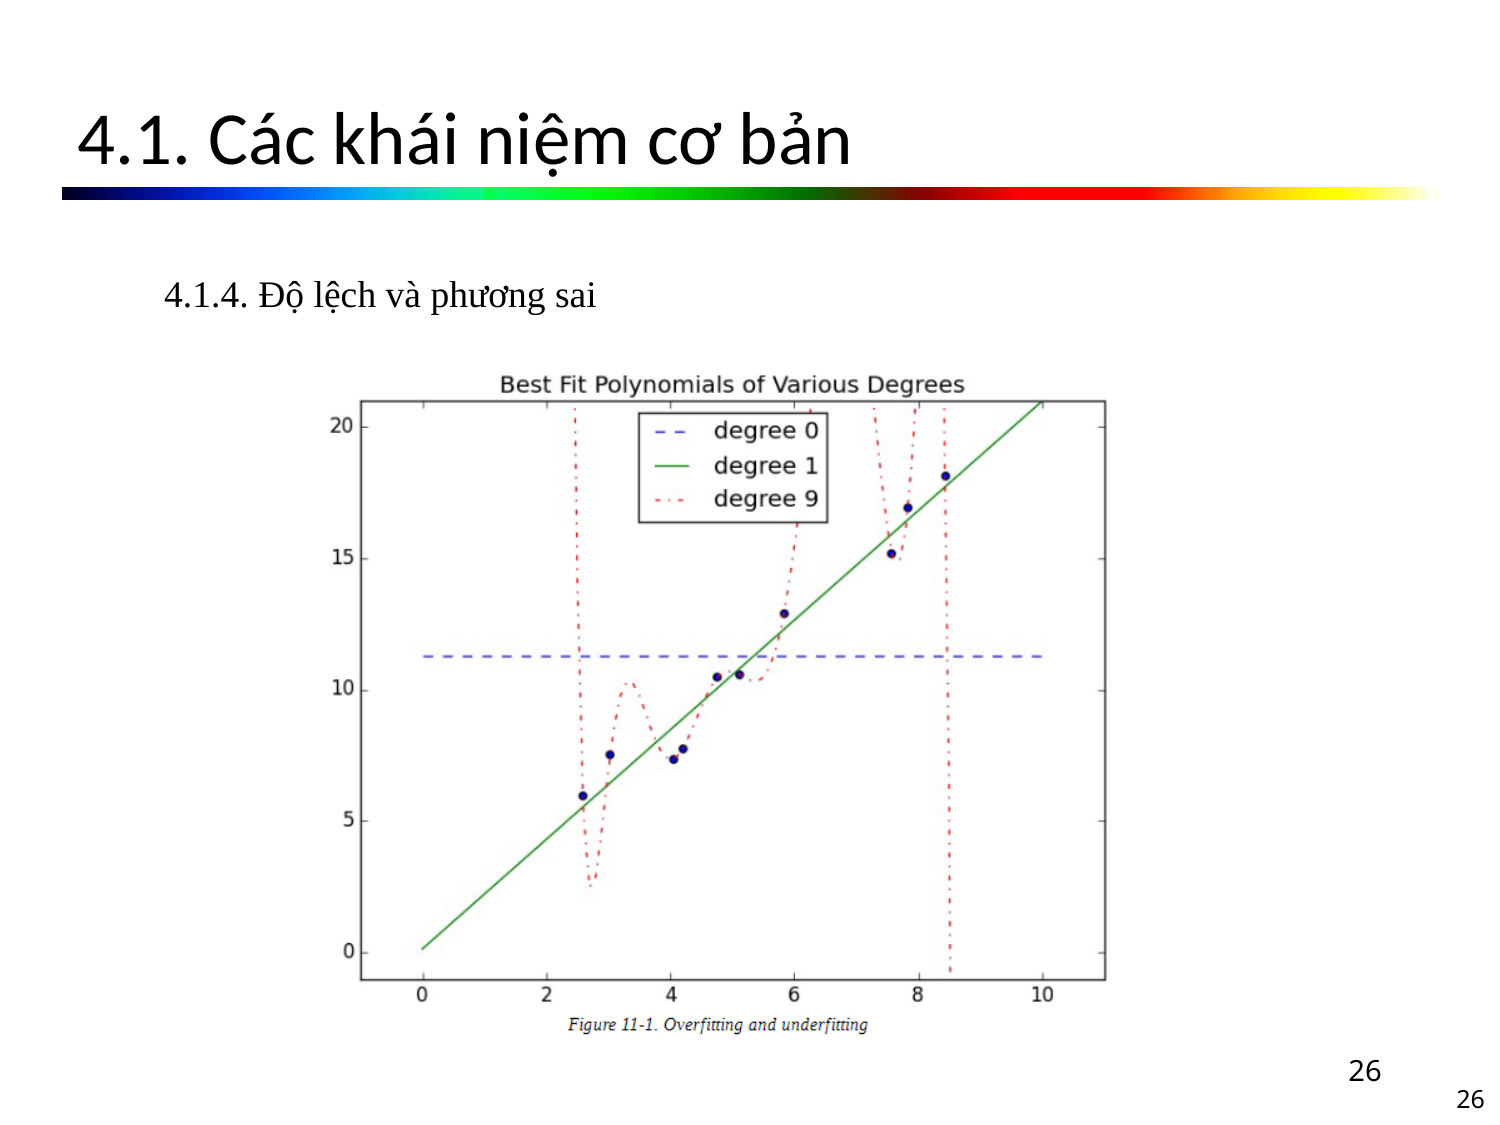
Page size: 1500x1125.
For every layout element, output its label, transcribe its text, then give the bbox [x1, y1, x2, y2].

picture [382, 187, 1438, 200]
text_box 4.1.4. Độ lệch và phương sai [0, 262, 750, 323]
text_box ‹#› [1187, 1049, 1500, 1125]
picture [62, 189, 355, 200]
text_box ‹#› [1059, 1042, 1397, 1103]
title 4.1. Các khái niệm cơ bản [62, 22, 1188, 189]
picture [312, 372, 1133, 1039]
